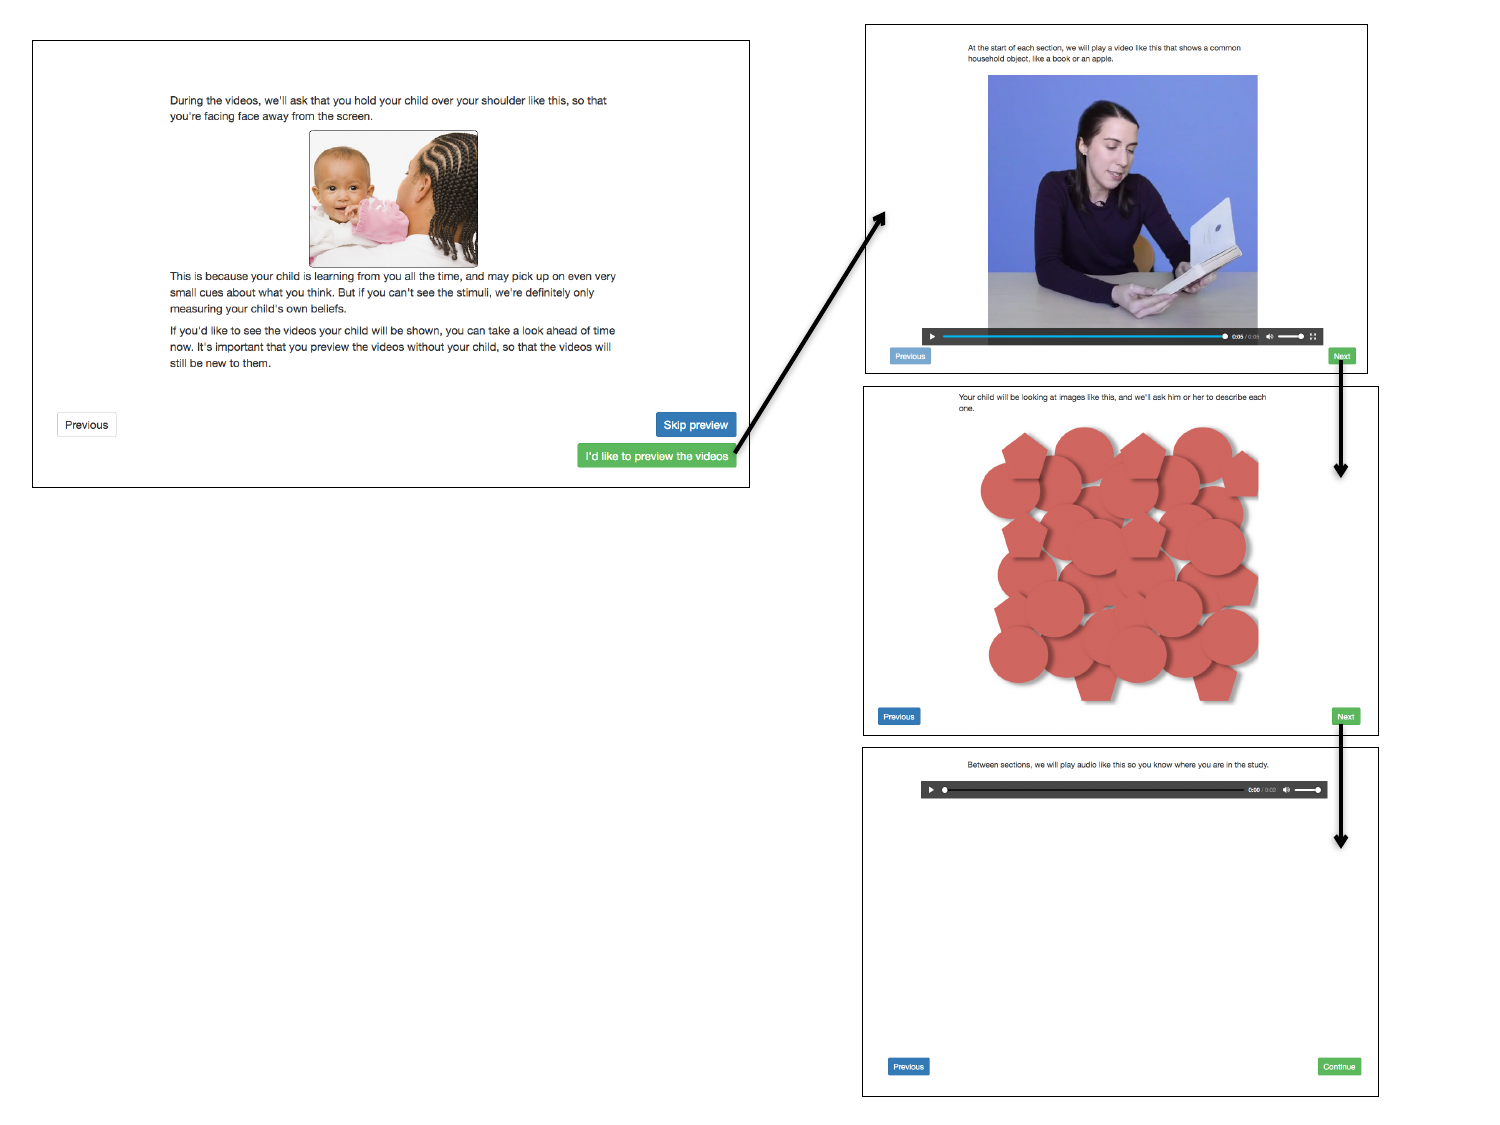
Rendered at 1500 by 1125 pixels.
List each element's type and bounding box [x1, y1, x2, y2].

picture [862, 747, 1379, 1097]
picture [31, 39, 750, 488]
text_box [734, 211, 886, 454]
picture [865, 23, 1368, 374]
picture [863, 385, 1379, 736]
